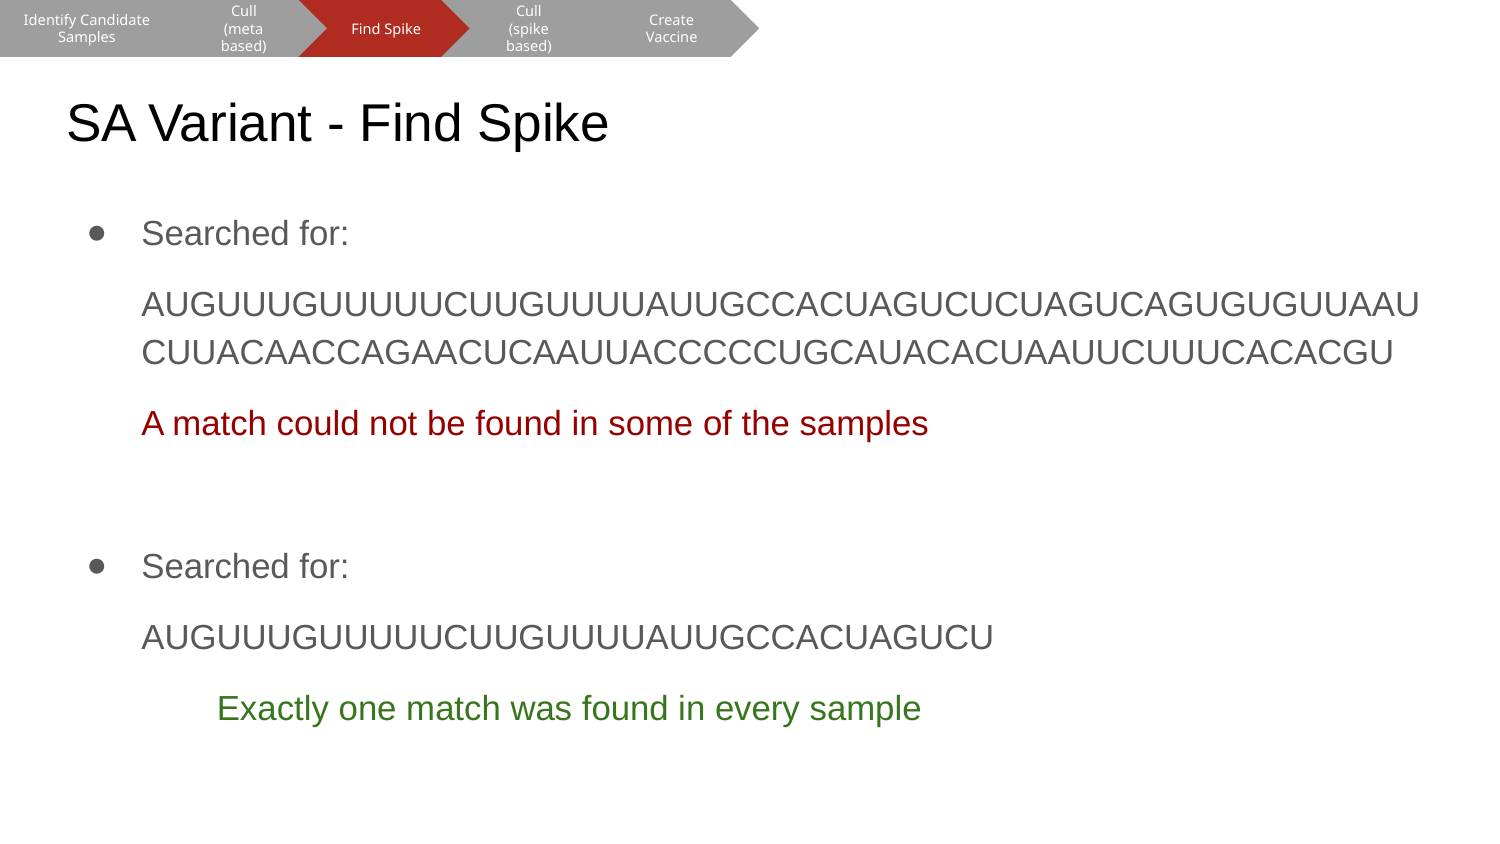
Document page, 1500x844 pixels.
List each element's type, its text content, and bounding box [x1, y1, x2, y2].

text_box Cull (spike based) [441, 0, 617, 57]
text_box Find Spike [298, 0, 469, 57]
text_box Identify Candidate Samples [0, 0, 183, 57]
text_box Cull (meta based) [156, 0, 326, 57]
text_box Create Vaccine [590, 0, 760, 57]
title SA Variant - Find Spike [51, 72, 1449, 167]
list Searched for: AUGUUUGUUUUUCUUGUUUUAUUGCCACUAGUCUCUAGUCAGUGUGUUAAUCUUACAACCAGAACUCAAUUACCCCCUGCAUACACUAAUUCUUUCACACGU A match could not be found in some of the samples Searched for: AUGUUUGUUUUUCUUGUUUUAUUGCCACUAGUCU Exactly one match was found in every sample [51, 189, 1449, 750]
